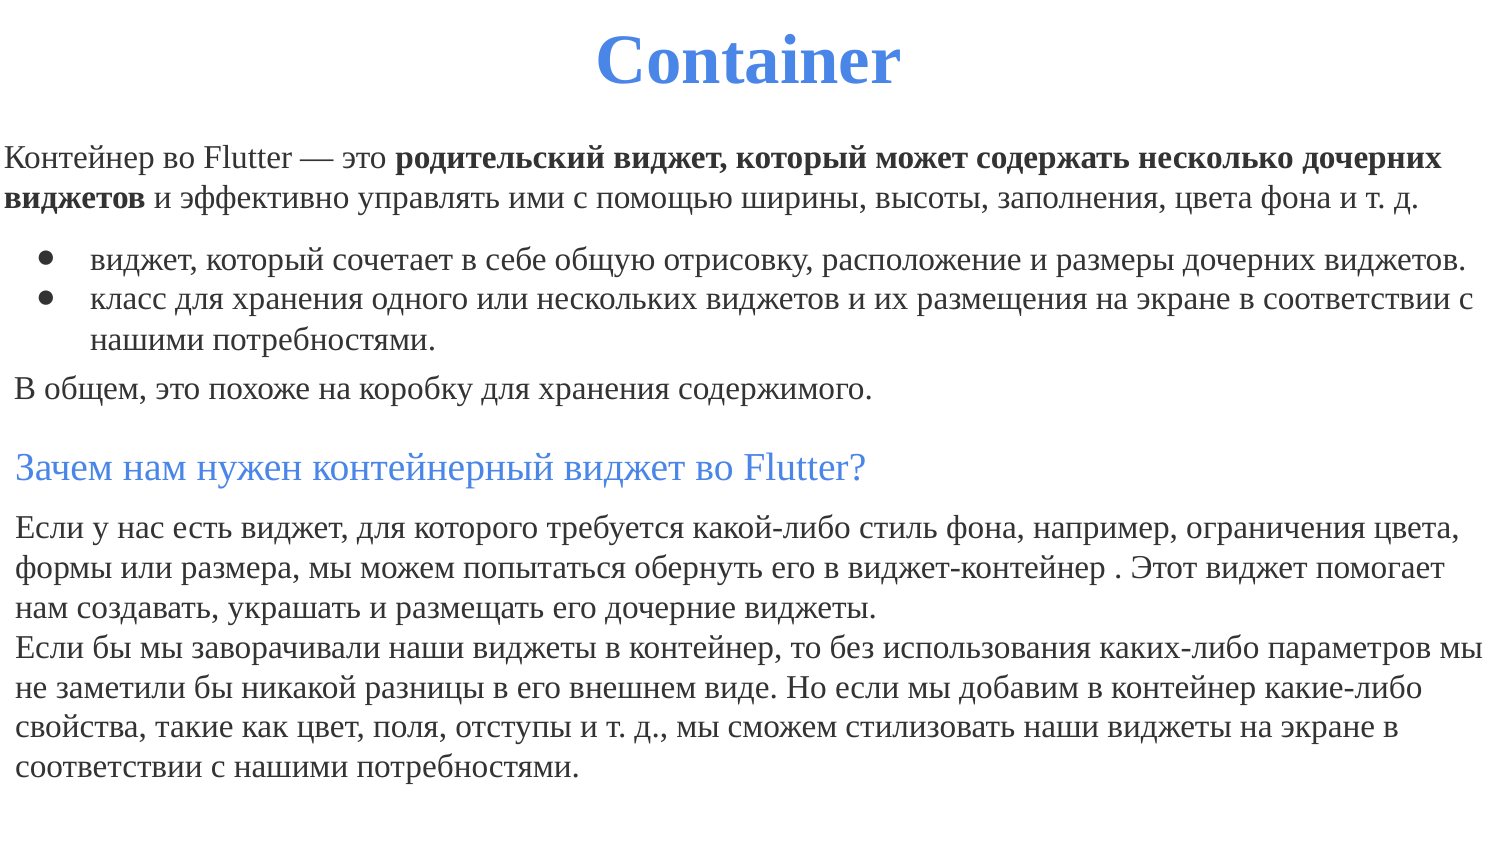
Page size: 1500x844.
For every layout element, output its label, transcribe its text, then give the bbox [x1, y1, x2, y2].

text_box Контейнер во Flutter — это родительский виджет, который может содержать несколько дочерних виджетов и эффективно управлять ими с помощью ширины, высоты, заполнения, цвета фона и т. д. [0, 120, 1489, 221]
text_box виджет, который сочетает в себе общую отрисовку, расположение и размеры дочерних виджетов. класс для хранения одного или нескольких виджетов и их размещения на экране в соответствии с нашими потребностями. [0, 221, 1500, 372]
text_box Если у нас есть виджет, для которого требуется какой-либо стиль фона, например, ограничения цвета, формы или размера, мы можем попытаться обернуть его в виджет-контейнер . Этот виджет помогает нам создавать, украшать и размещать его дочерние виджеты. Если бы мы заворачивали наши виджеты в контейнер, то без использования каких-либо параметров мы не заметили бы никакой разницы в его внешнем виде. Но если мы добавим в контейнер какие-либо свойства, такие как цвет, поля, отступы и т. д., мы сможем стилизовать наши виджеты на экране в соответствии с нашими потребностями. [0, 504, 1500, 800]
text_box Container [0, 0, 1499, 113]
text_box Зачем нам нужен контейнерный виджет во Flutter? [0, 411, 1500, 504]
text_box В общем, это похоже на коробку для хранения содержимого. [0, 351, 1499, 411]
